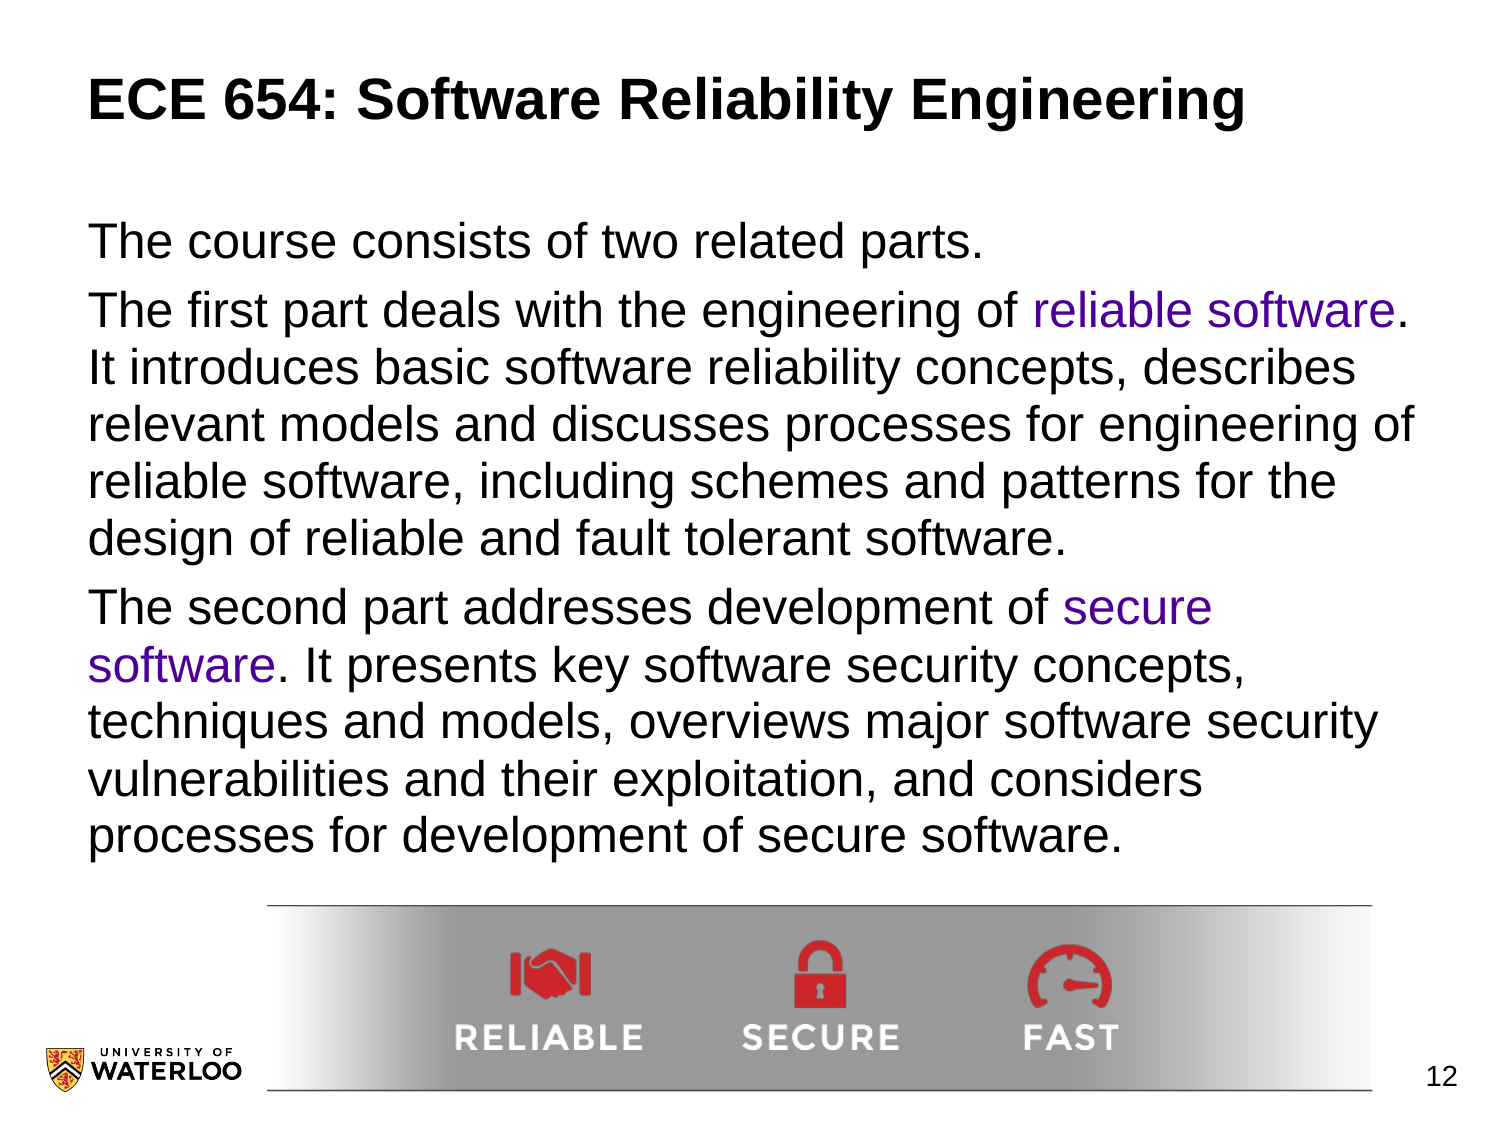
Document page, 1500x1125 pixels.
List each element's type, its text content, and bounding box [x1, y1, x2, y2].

title ECE 654: Software Reliability Engineering [87, 69, 1426, 133]
list The course consists of two related parts. The first part deals with the engineering of reliable software. It introduces basic software reliability concepts, describes relevant models and discusses processes for engineering of reliable software, including schemes and patterns for the design of reliable and fault tolerant software. The second part addresses development of secure software. It presents key software security concepts, techniques and models, overviews major software security vulnerabilities and their exploitation, and considers processes for development of secure software. [87, 212, 1426, 1001]
picture [8, 905, 1376, 1125]
